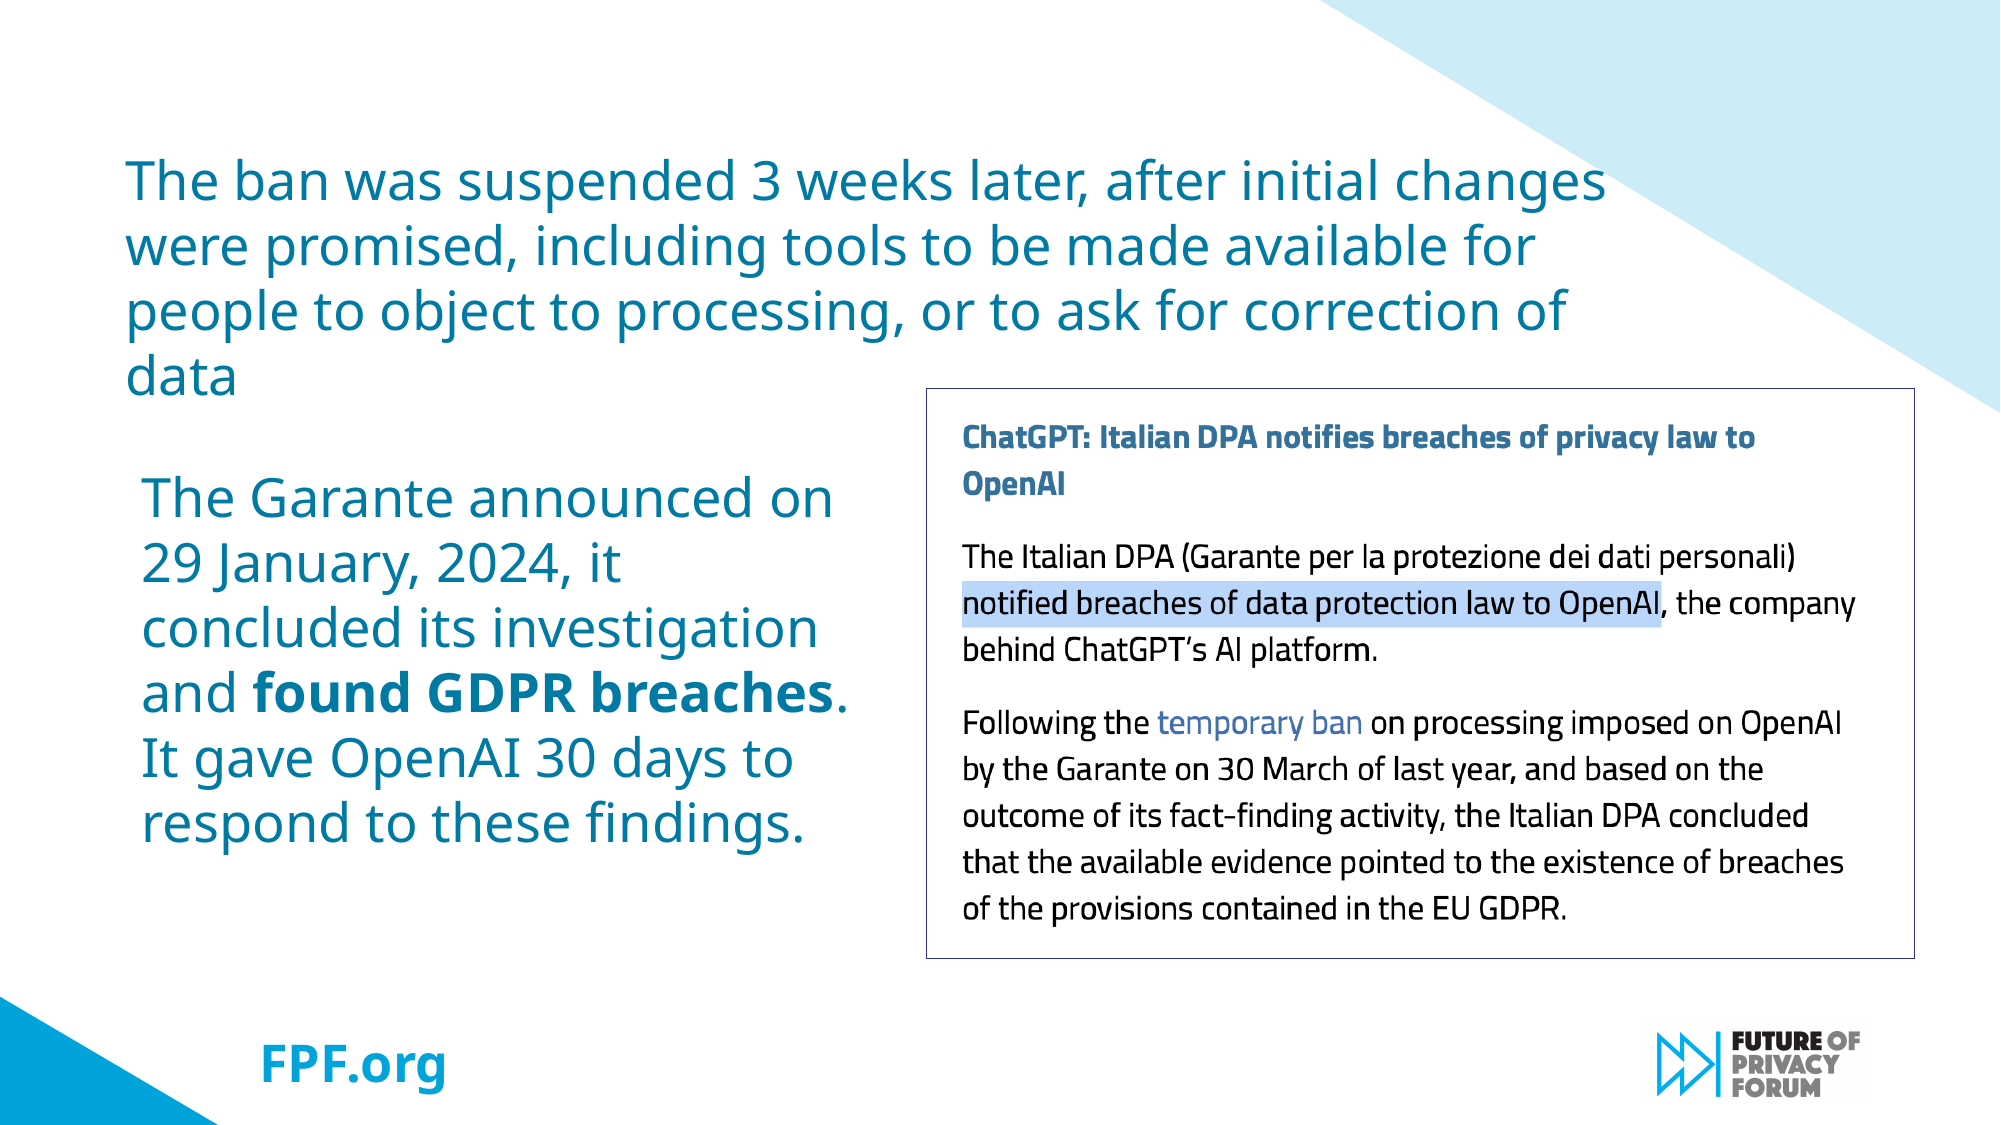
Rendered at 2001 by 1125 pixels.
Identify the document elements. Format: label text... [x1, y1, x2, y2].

text_box [1317, 0, 2000, 415]
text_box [244, 1019, 1868, 1105]
text_box The Garante announced on 29 January, 2024, it concluded its investigation and found GDPR breaches. It gave OpenAI 30 days to respond to these findings. [126, 456, 891, 861]
text_box The ban was suspended 3 weeks later, after initial changes were promised, including tools to be made available for people to object to processing, or to ask for correction of data [110, 138, 1646, 414]
text_box [0, 995, 221, 1125]
picture [926, 388, 1915, 959]
